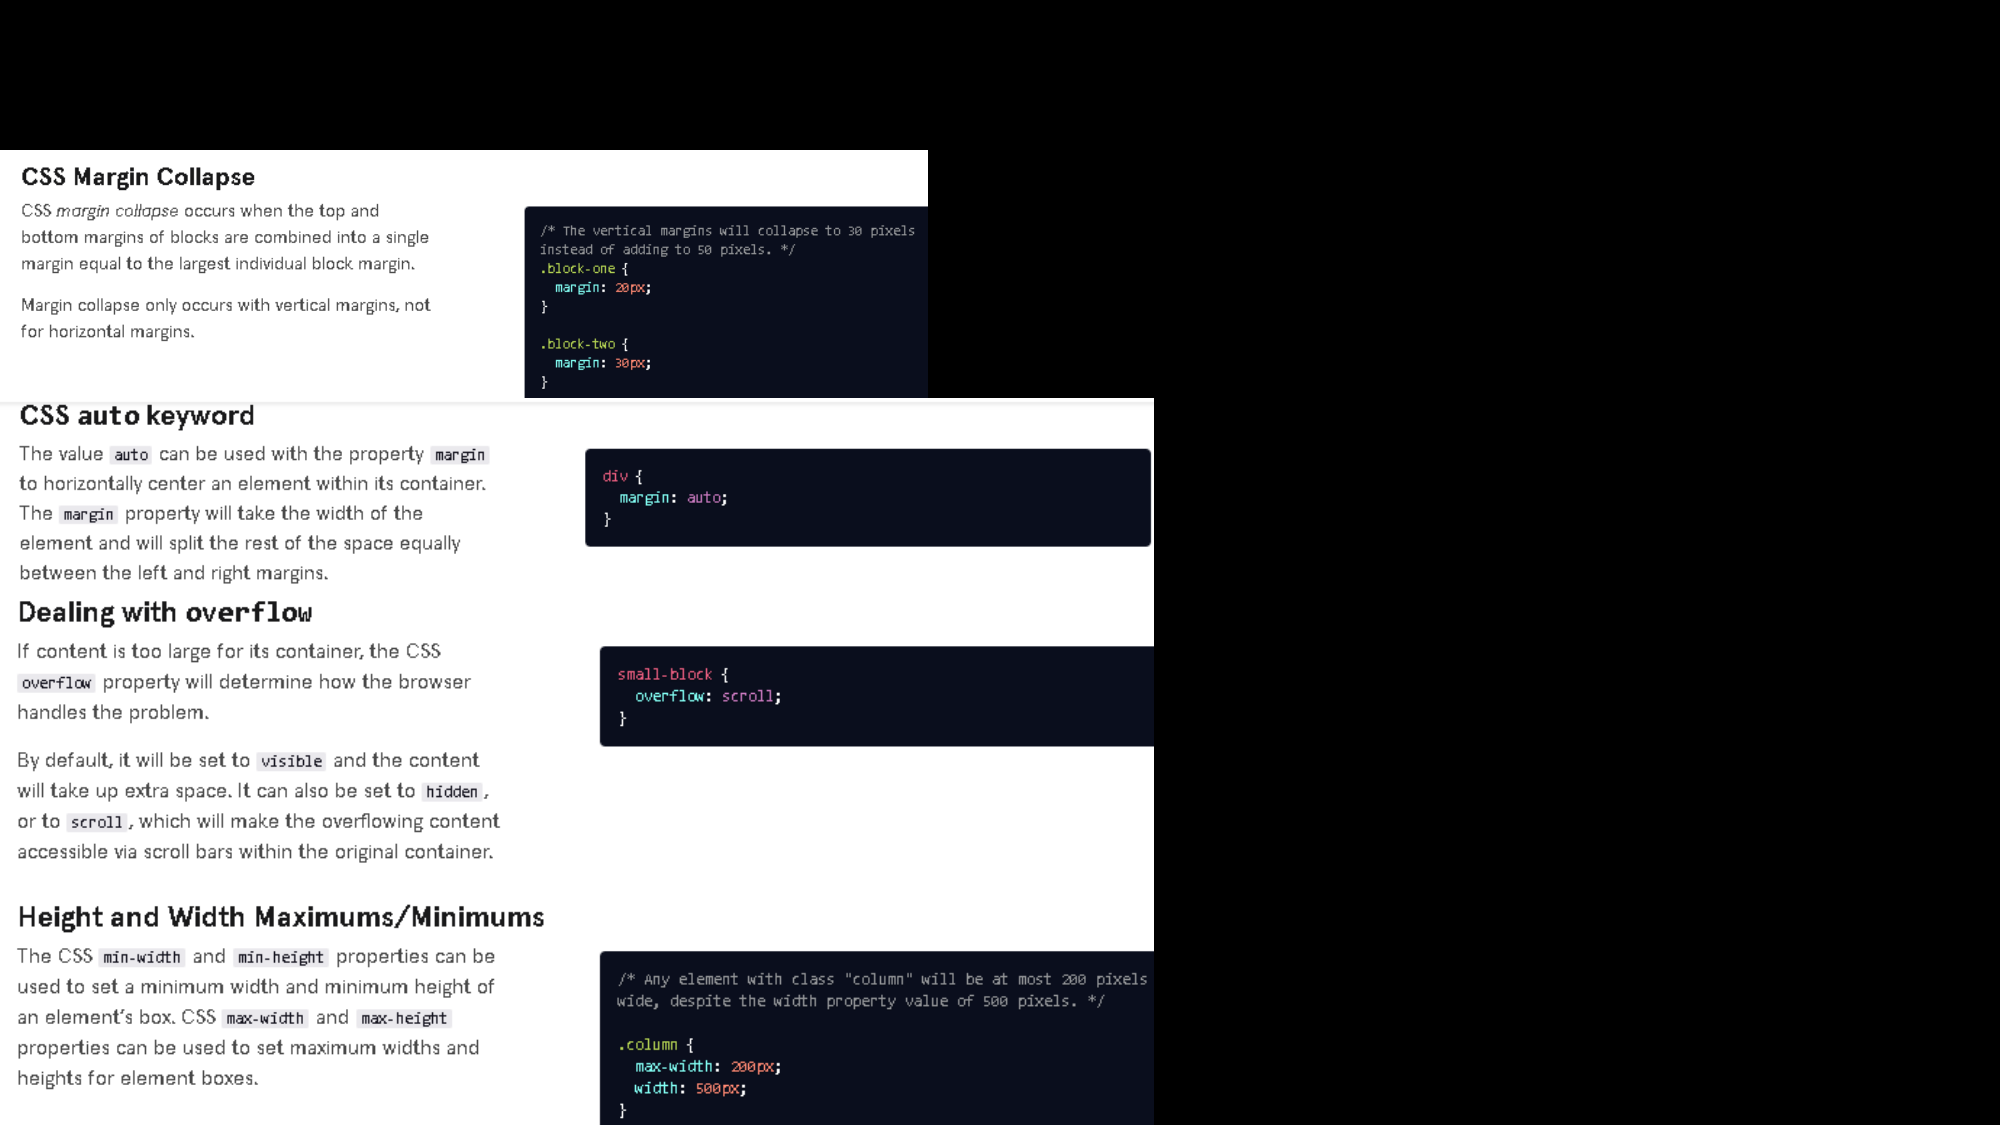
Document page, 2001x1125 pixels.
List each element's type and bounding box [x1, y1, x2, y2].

picture [0, 150, 1154, 1125]
